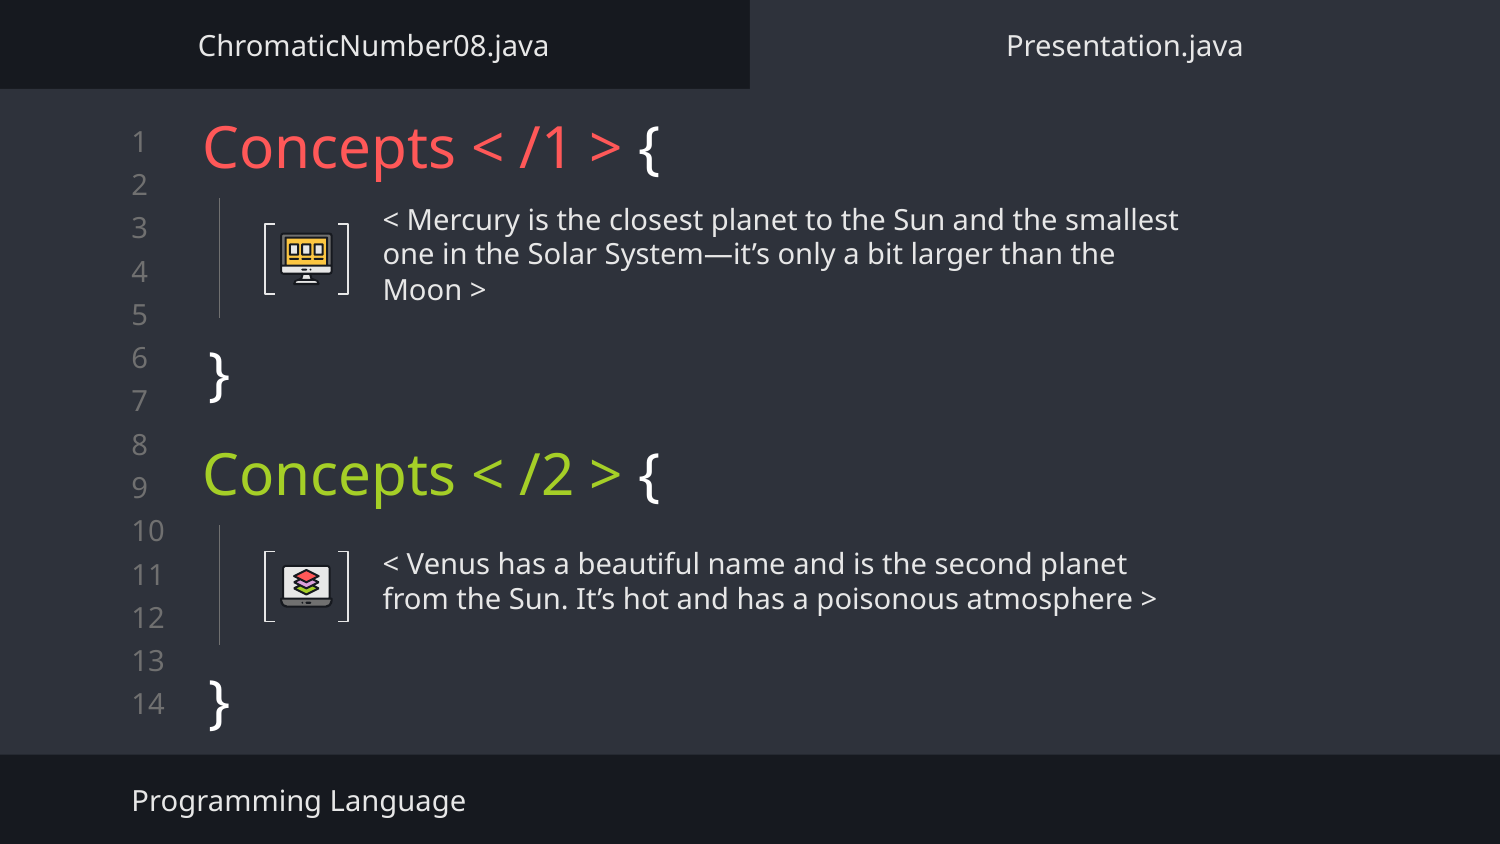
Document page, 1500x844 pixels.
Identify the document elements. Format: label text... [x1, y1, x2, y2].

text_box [177, 197, 262, 423]
title Concepts < /1 > { [187, 101, 854, 189]
subtitle Programming Language [116, 770, 915, 829]
subtitle < Mercury is the closest planet to the Sun and the smallest one in the Solar System—it’s only a bit larger than the Moon > [367, 188, 1211, 318]
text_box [265, 551, 349, 622]
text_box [177, 525, 262, 750]
subtitle Concepts < /2 > { [187, 428, 854, 516]
subtitle < Venus has a beautiful name and is the second planet from the Sun. It’s hot and has a poisonous atmosphere > [367, 515, 1211, 645]
subtitle ChromaticNumber08.java [0, 15, 749, 74]
subtitle Presentation.java [750, 15, 1500, 74]
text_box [265, 223, 349, 295]
